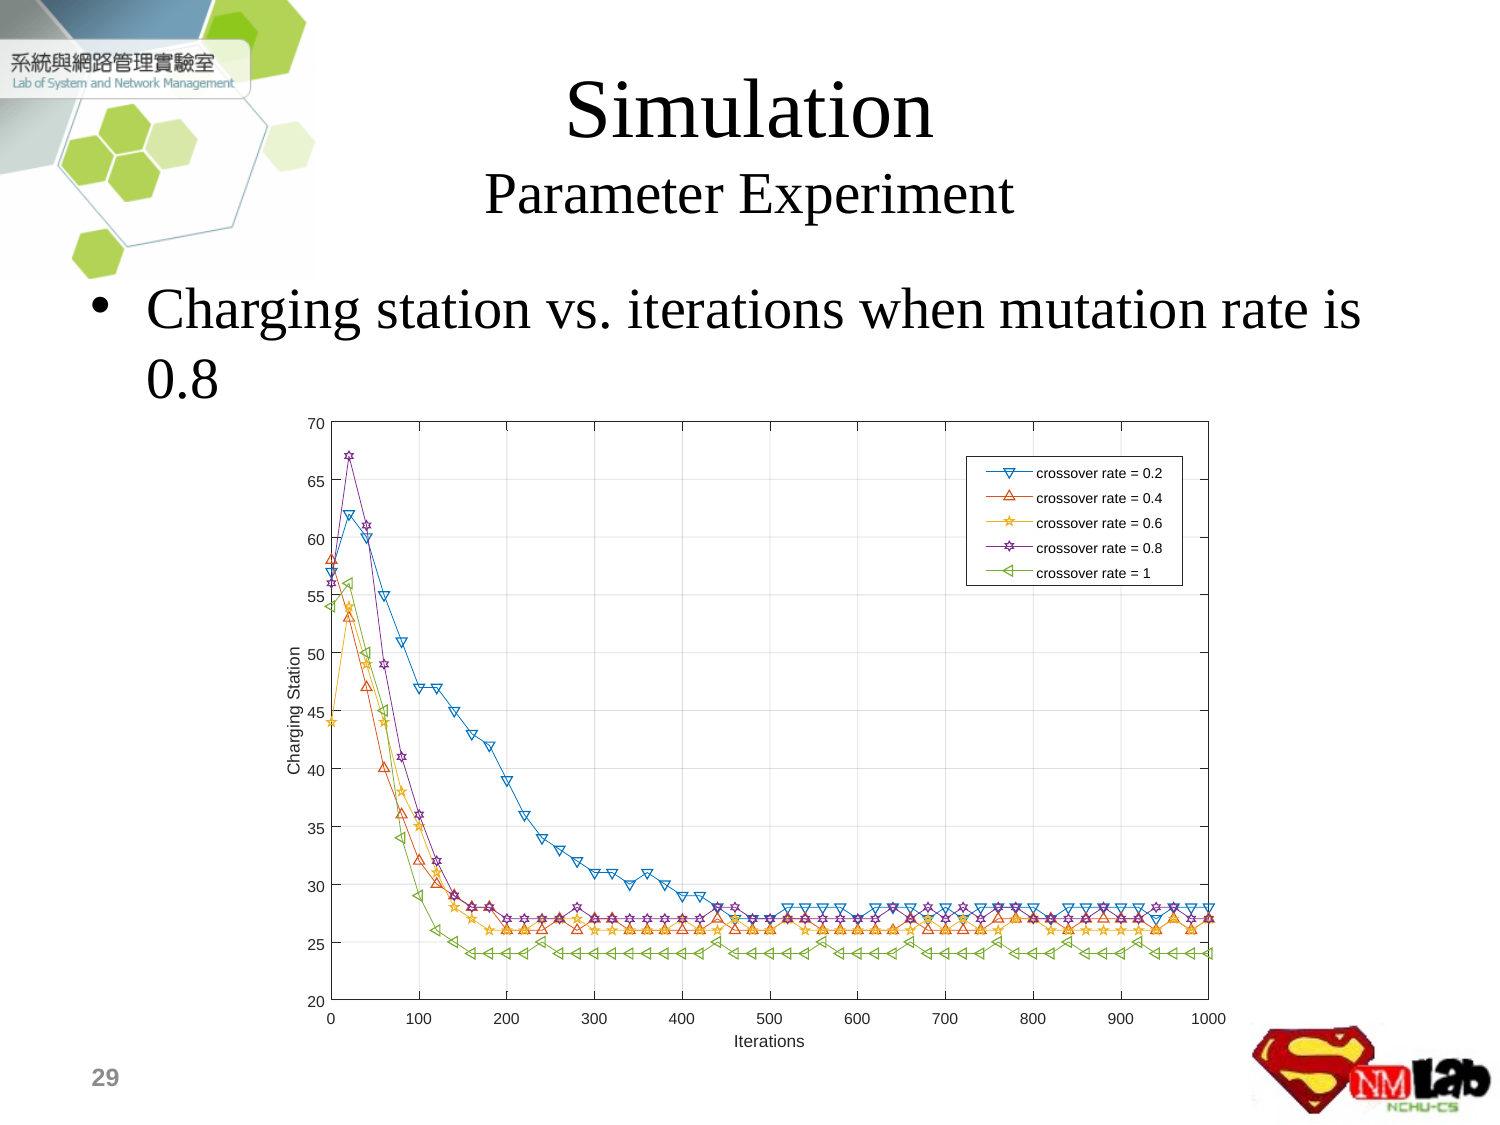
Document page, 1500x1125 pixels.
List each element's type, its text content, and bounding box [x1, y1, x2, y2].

picture [0, 0, 321, 293]
list Charging station vs. iterations when mutation rate is 0.8 [75, 262, 1425, 1005]
slide_number 29 [76, 1046, 427, 1107]
title Simulation Parameter Experiment [75, 45, 1425, 233]
picture [184, 367, 1500, 1125]
